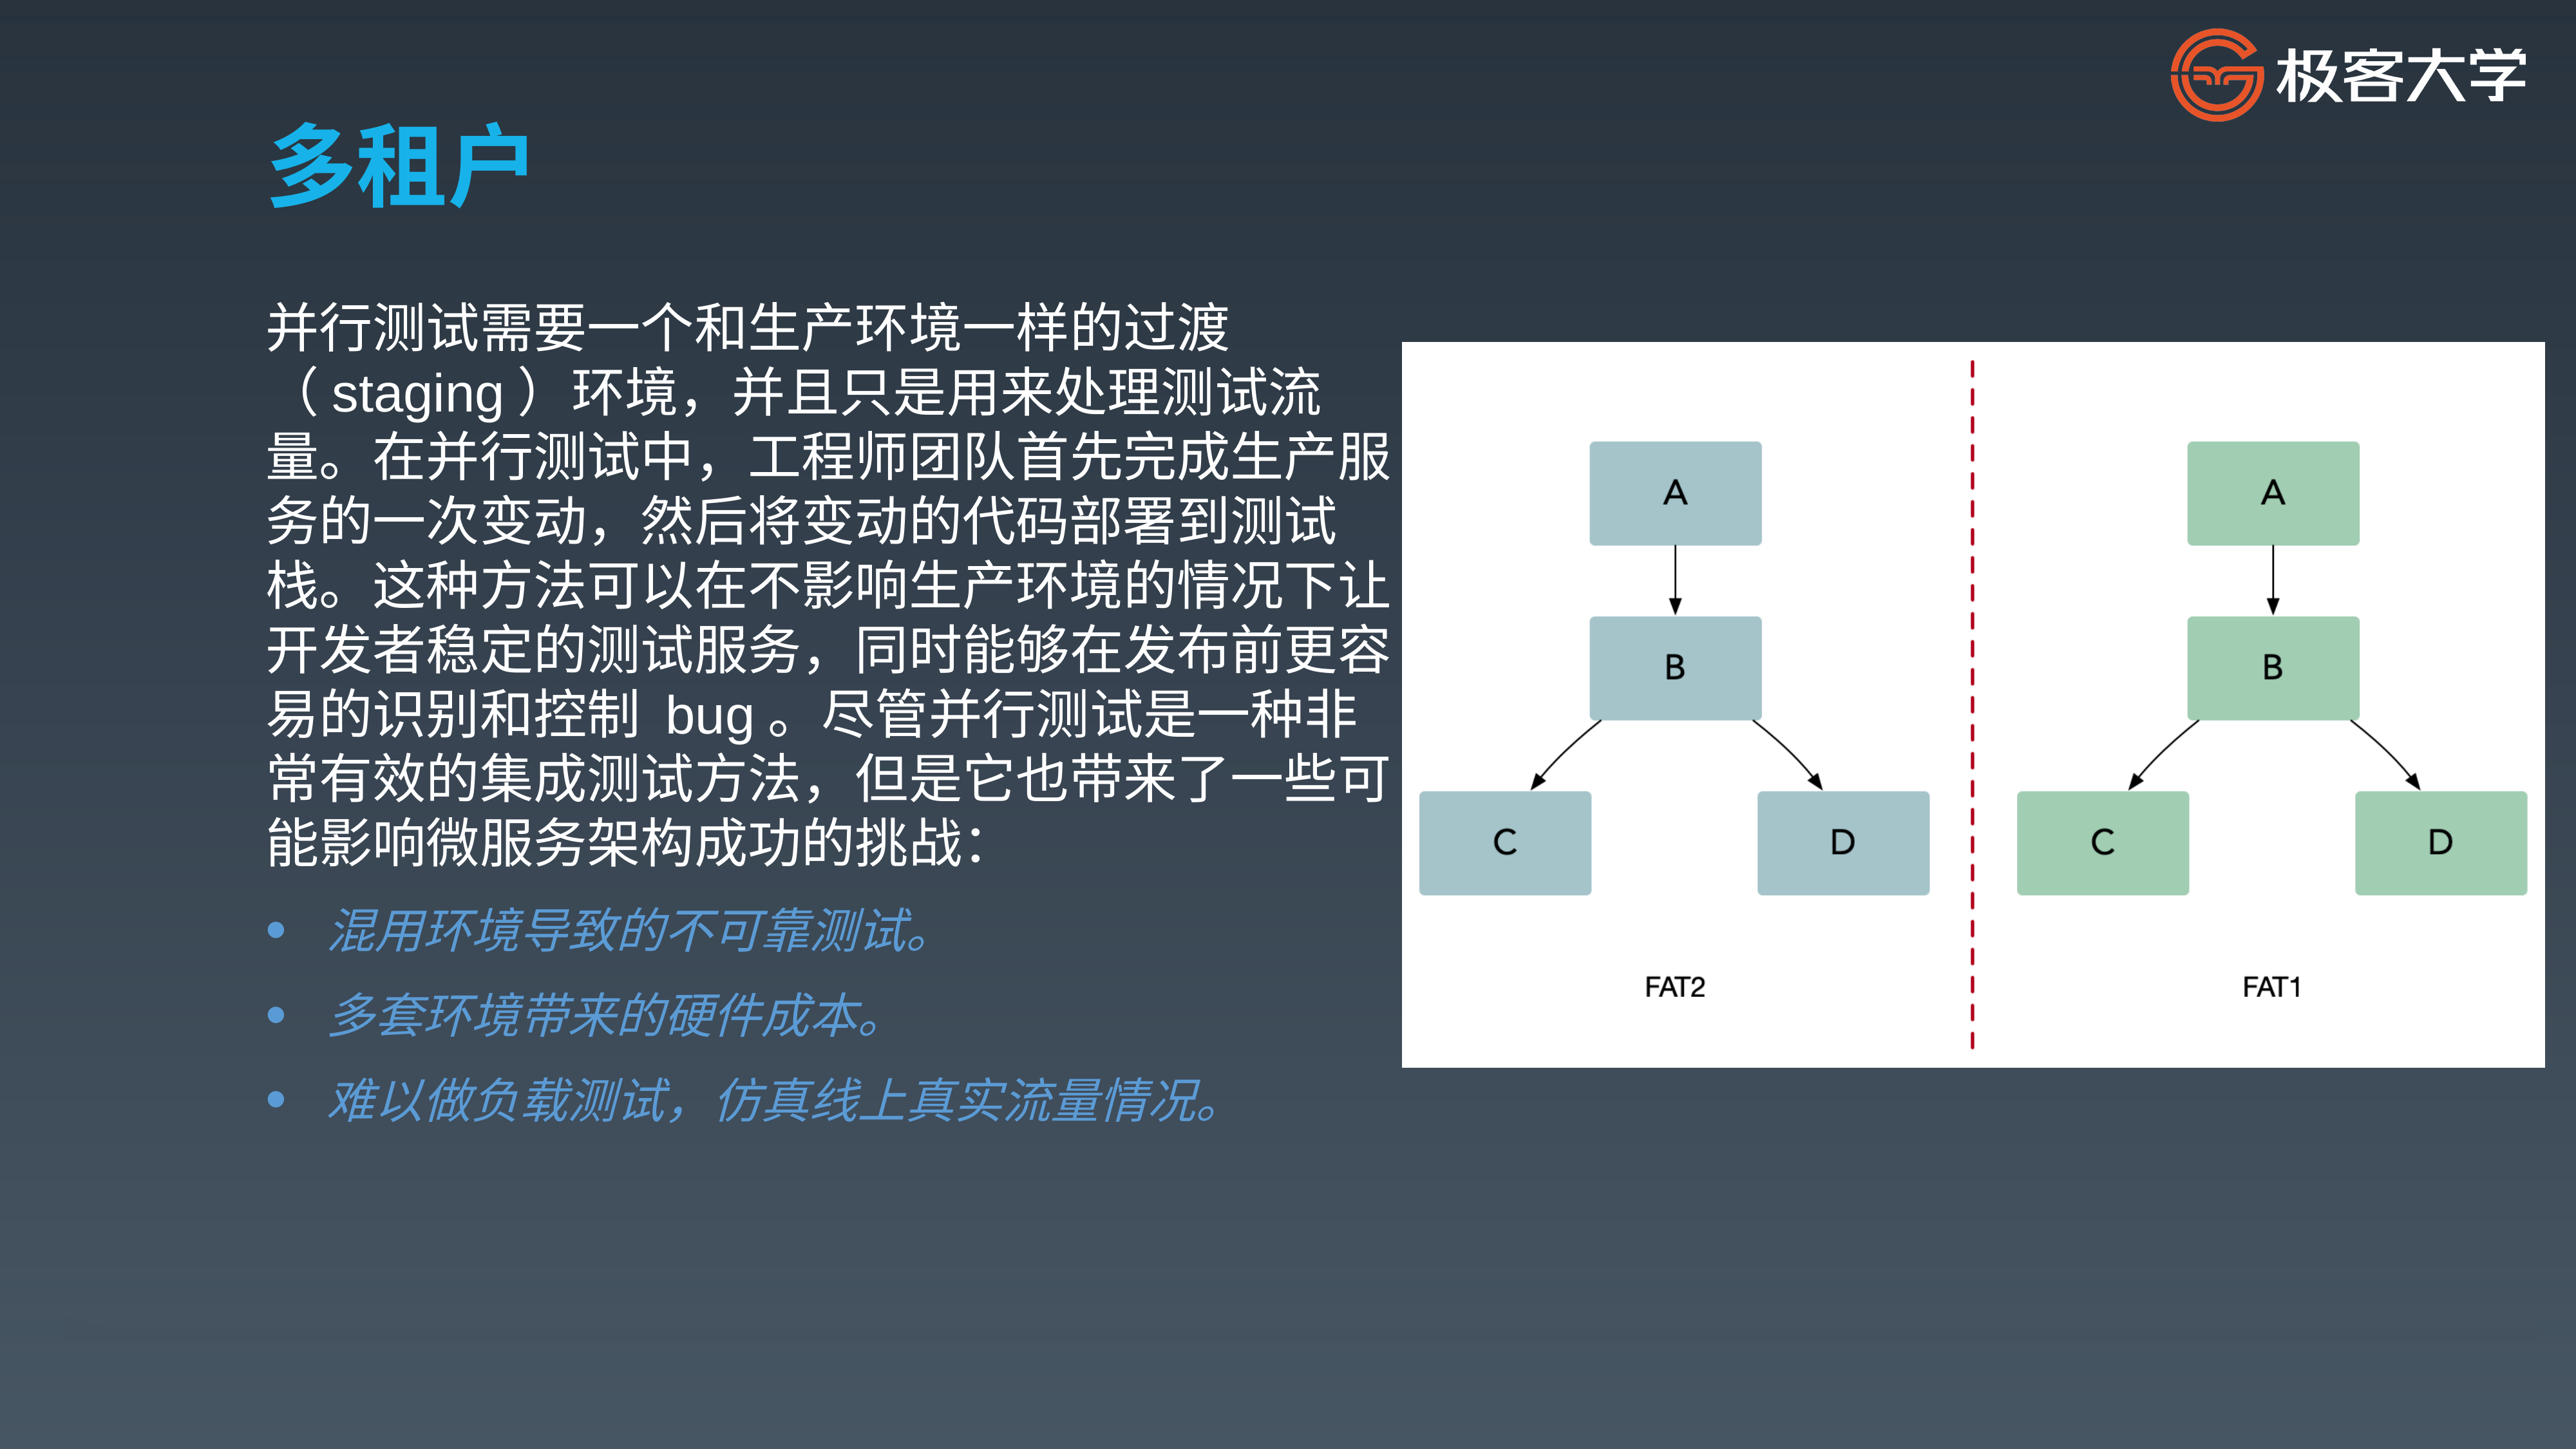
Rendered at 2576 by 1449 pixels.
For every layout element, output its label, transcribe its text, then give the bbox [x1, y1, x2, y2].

list 并行测试需要一个和生产环境一样的过渡（staging）环境，并且只是用来处理测试流量。在并行测试中，工程师团队首先完成生产服务的一次变动，然后将变动的代码部署到测试栈。这种方法可以在不影响生产环境的情况下让开发者稳定的测试服务，同时能够在发布前更容易的识别和控制 bug。尽管并行测试是一种非常有效的集成测试方法，但是它也带来了一些可能影响微服务架构成功的挑战： 混用环境导致的不可靠测试。 多套环境带来的硬件成本。 难以做负载测试，仿真线上真实流量情况。 [260, 288, 1403, 1339]
title 多租户 [260, 103, 2316, 243]
picture [0, 0, 2576, 1449]
